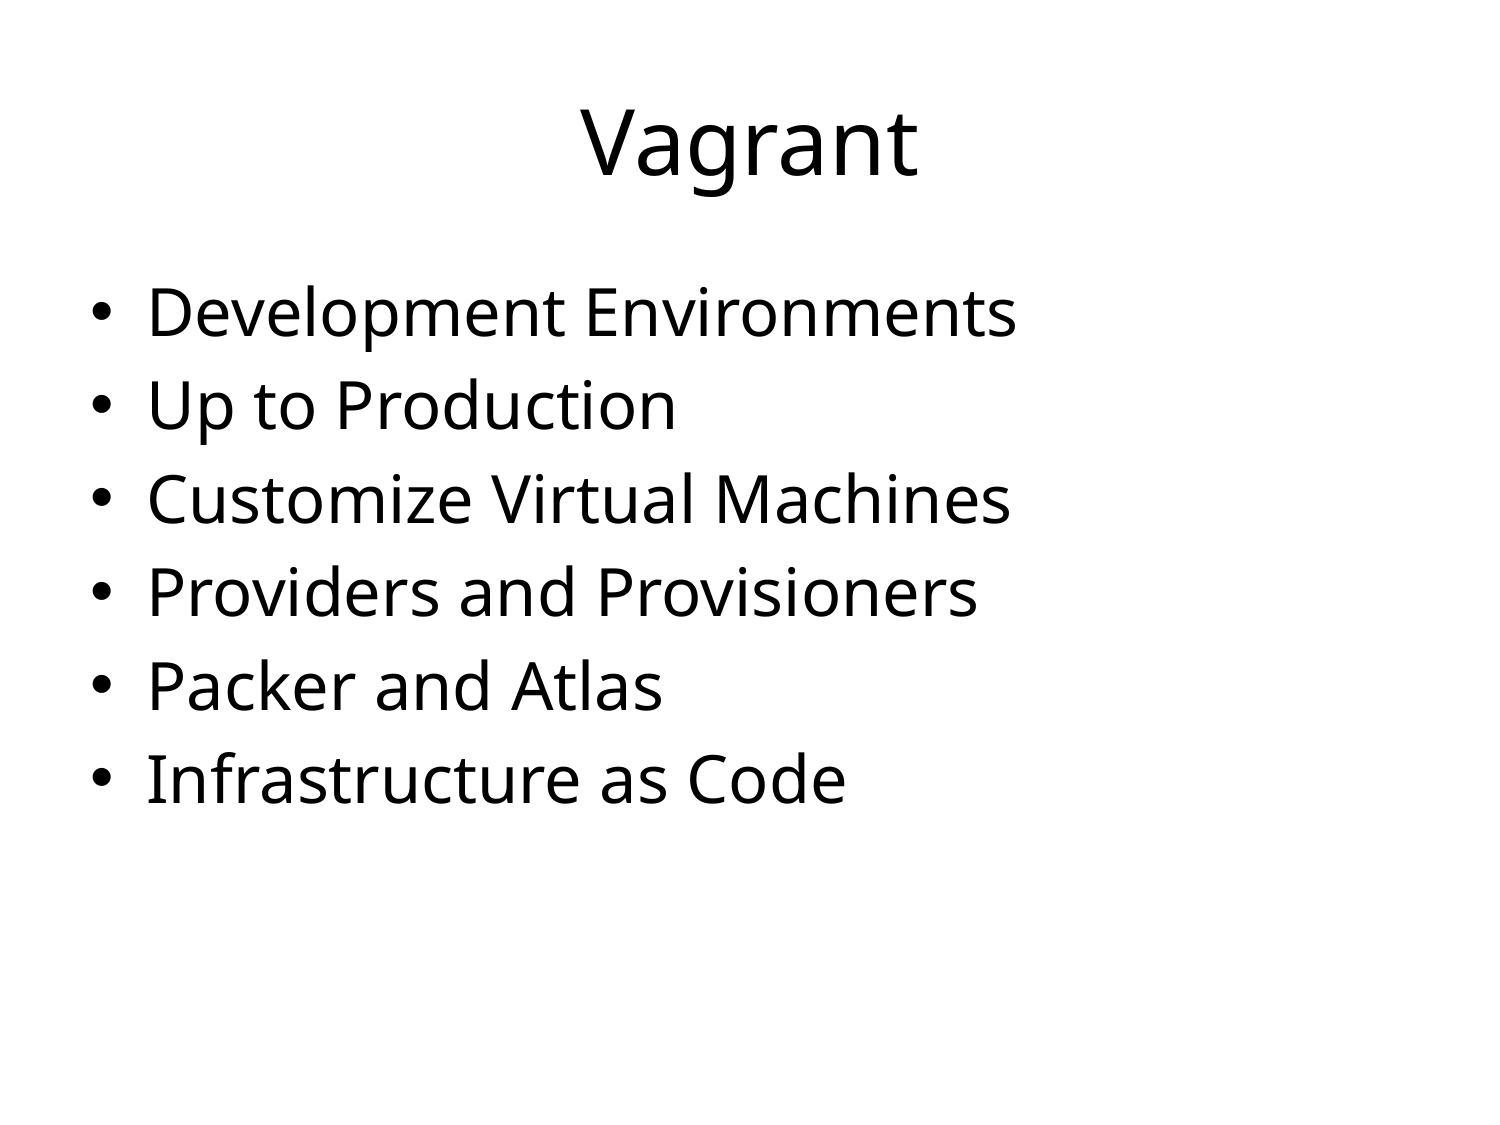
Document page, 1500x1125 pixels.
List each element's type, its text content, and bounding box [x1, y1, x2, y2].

list Development Environments Up to Production Customize Virtual Machines Providers and Provisioners Packer and Atlas Infrastructure as Code [75, 262, 1425, 1005]
title Vagrant [75, 45, 1425, 233]
